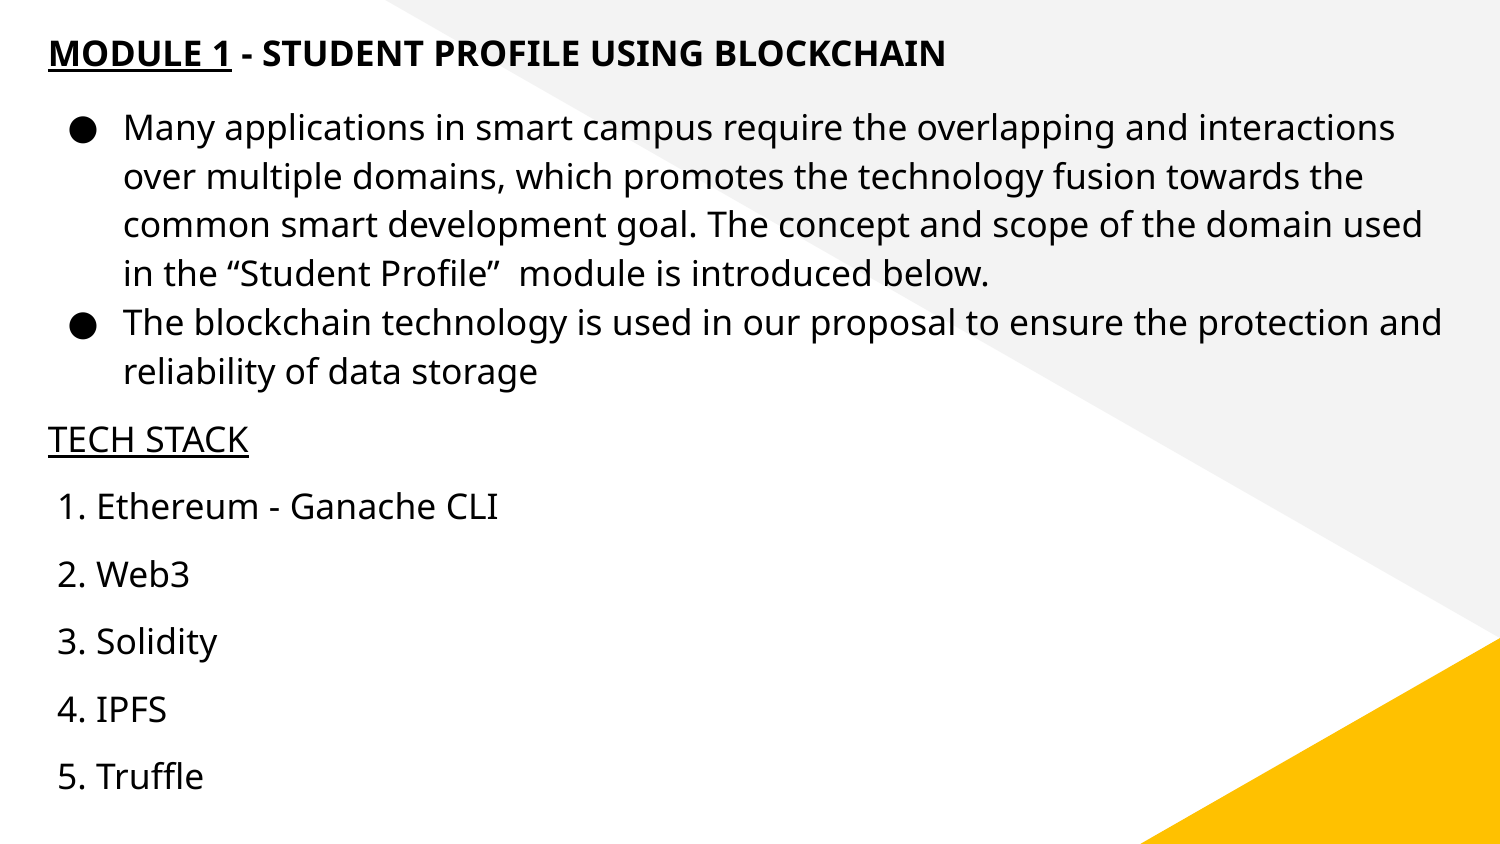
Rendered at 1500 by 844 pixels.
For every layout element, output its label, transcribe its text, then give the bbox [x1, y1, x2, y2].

list MODULE 1 - STUDENT PROFILE USING BLOCKCHAIN Many applications in smart campus require the overlapping and interactions over multiple domains, which promotes the technology fusion towards the common smart development goal. The concept and scope of the domain used in the “Student Profile” module is introduced below. The blockchain technology is used in our proposal to ensure the protection and reliability of data storage TECH STACK 1. Ethereum - Ganache CLI 2. Web3 3. Solidity 4. IPFS 5. Truffle [32, 9, 1468, 816]
